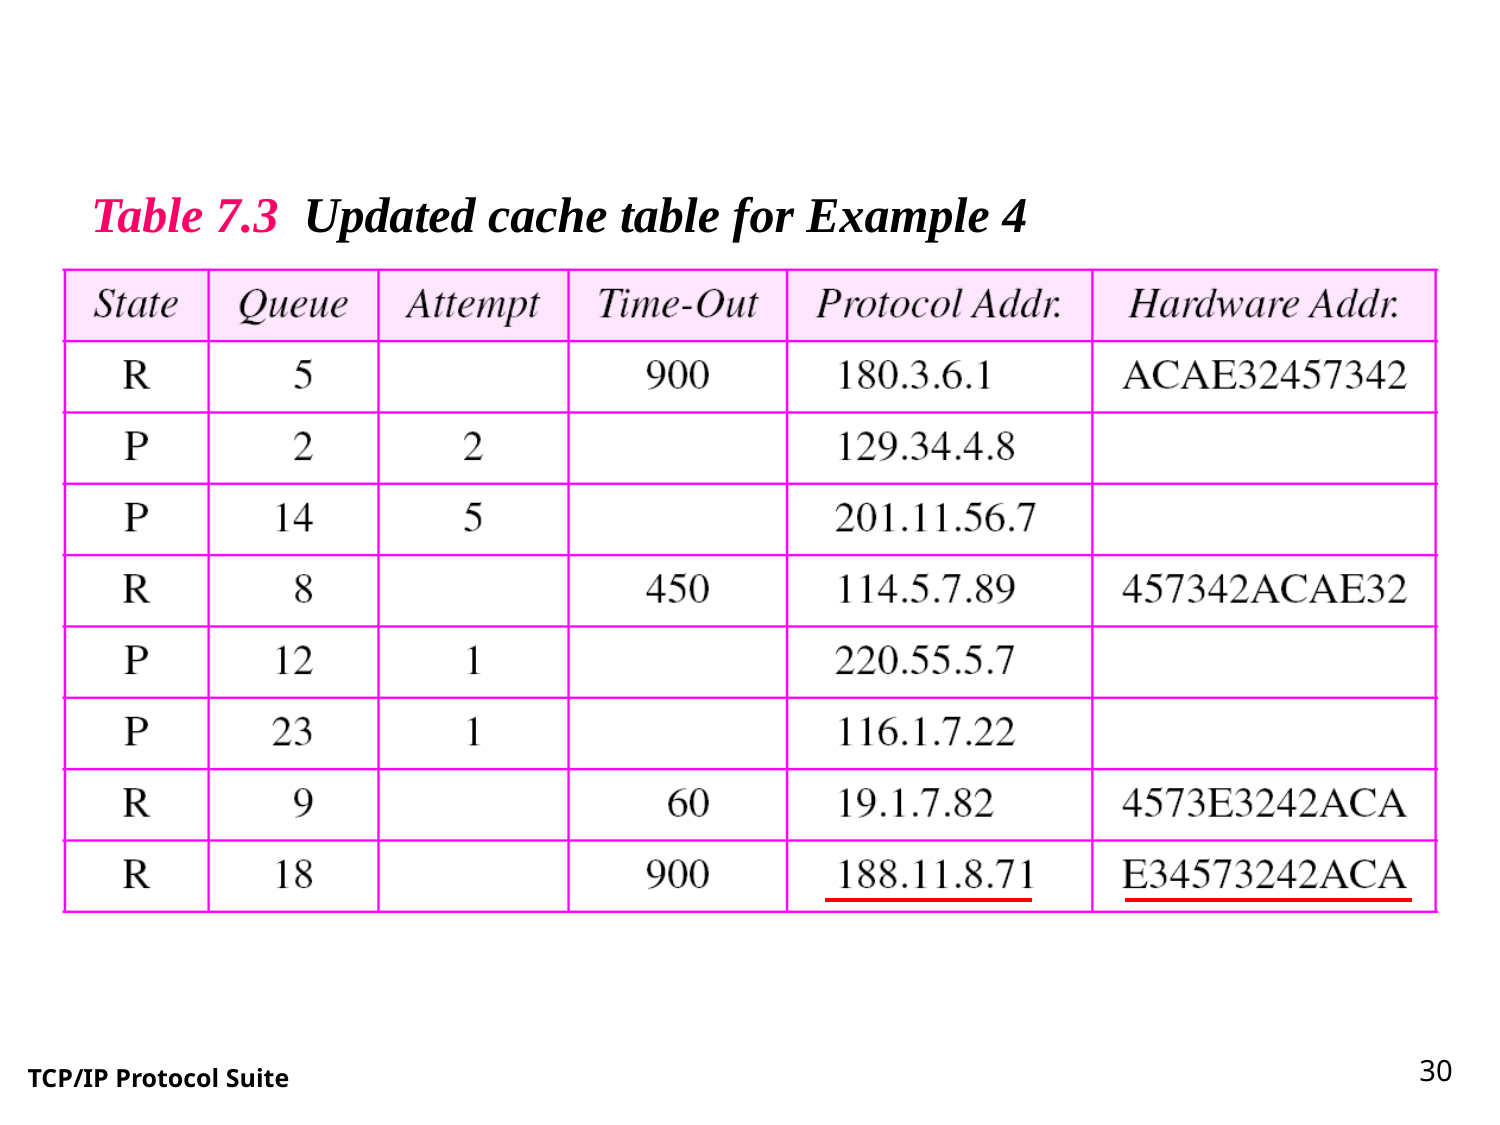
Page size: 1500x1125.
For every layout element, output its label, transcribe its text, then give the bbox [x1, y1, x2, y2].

picture [46, 258, 1450, 925]
slide_number 30 [1155, 1024, 1468, 1100]
text_box Table 7.3 Updated cache table for Example 4 [76, 174, 1043, 250]
footer TCP/IP Protocol Suite [12, 1025, 488, 1100]
